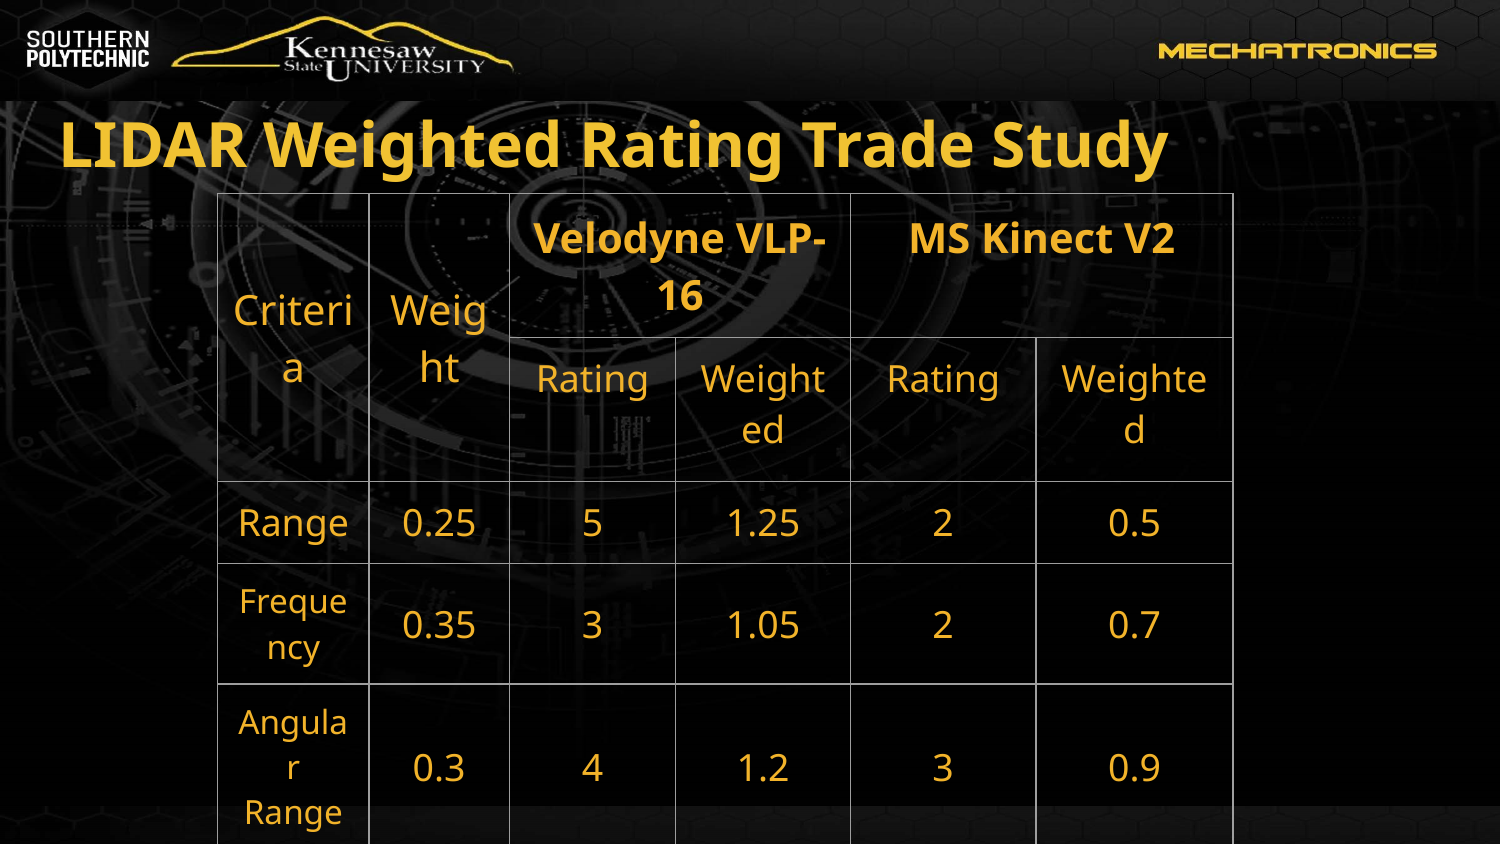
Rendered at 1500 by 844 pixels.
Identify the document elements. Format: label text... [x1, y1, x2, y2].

table_header Velodyne VLP-16 [510, 194, 850, 337]
table_cell 2 [851, 482, 1035, 563]
table_cell Rating [851, 338, 1035, 481]
table_cell 0.7 [1037, 564, 1232, 683]
table_cell Angular Range [218, 685, 368, 844]
table_cell 1.25 [676, 482, 850, 563]
table_header Weight [370, 194, 509, 481]
table_header Criteria [218, 194, 368, 481]
table_cell 4 [510, 685, 675, 844]
table_cell Weighted [1037, 338, 1232, 481]
table_cell 1.2 [676, 685, 850, 844]
table_cell 0.35 [370, 564, 509, 683]
picture [0, 0, 1500, 844]
table_cell Frequency [218, 564, 368, 683]
table_cell 0.3 [370, 685, 509, 844]
table_cell 5 [510, 482, 675, 563]
table_cell 2 [851, 564, 1035, 683]
table_cell 3 [510, 564, 675, 683]
table_header MS Kinect V2 [851, 194, 1232, 337]
table_cell Rating [510, 338, 675, 481]
table_cell 0.9 [1037, 685, 1232, 844]
table_cell 3 [851, 685, 1035, 844]
title LIDAR Weighted Rating Trade Study [43, 81, 1457, 203]
table_cell Weighted [676, 338, 850, 481]
table_cell 0.5 [1037, 482, 1232, 563]
table_cell Range [218, 482, 368, 563]
table_cell 0.25 [370, 482, 509, 563]
table_cell 1.05 [676, 564, 850, 683]
